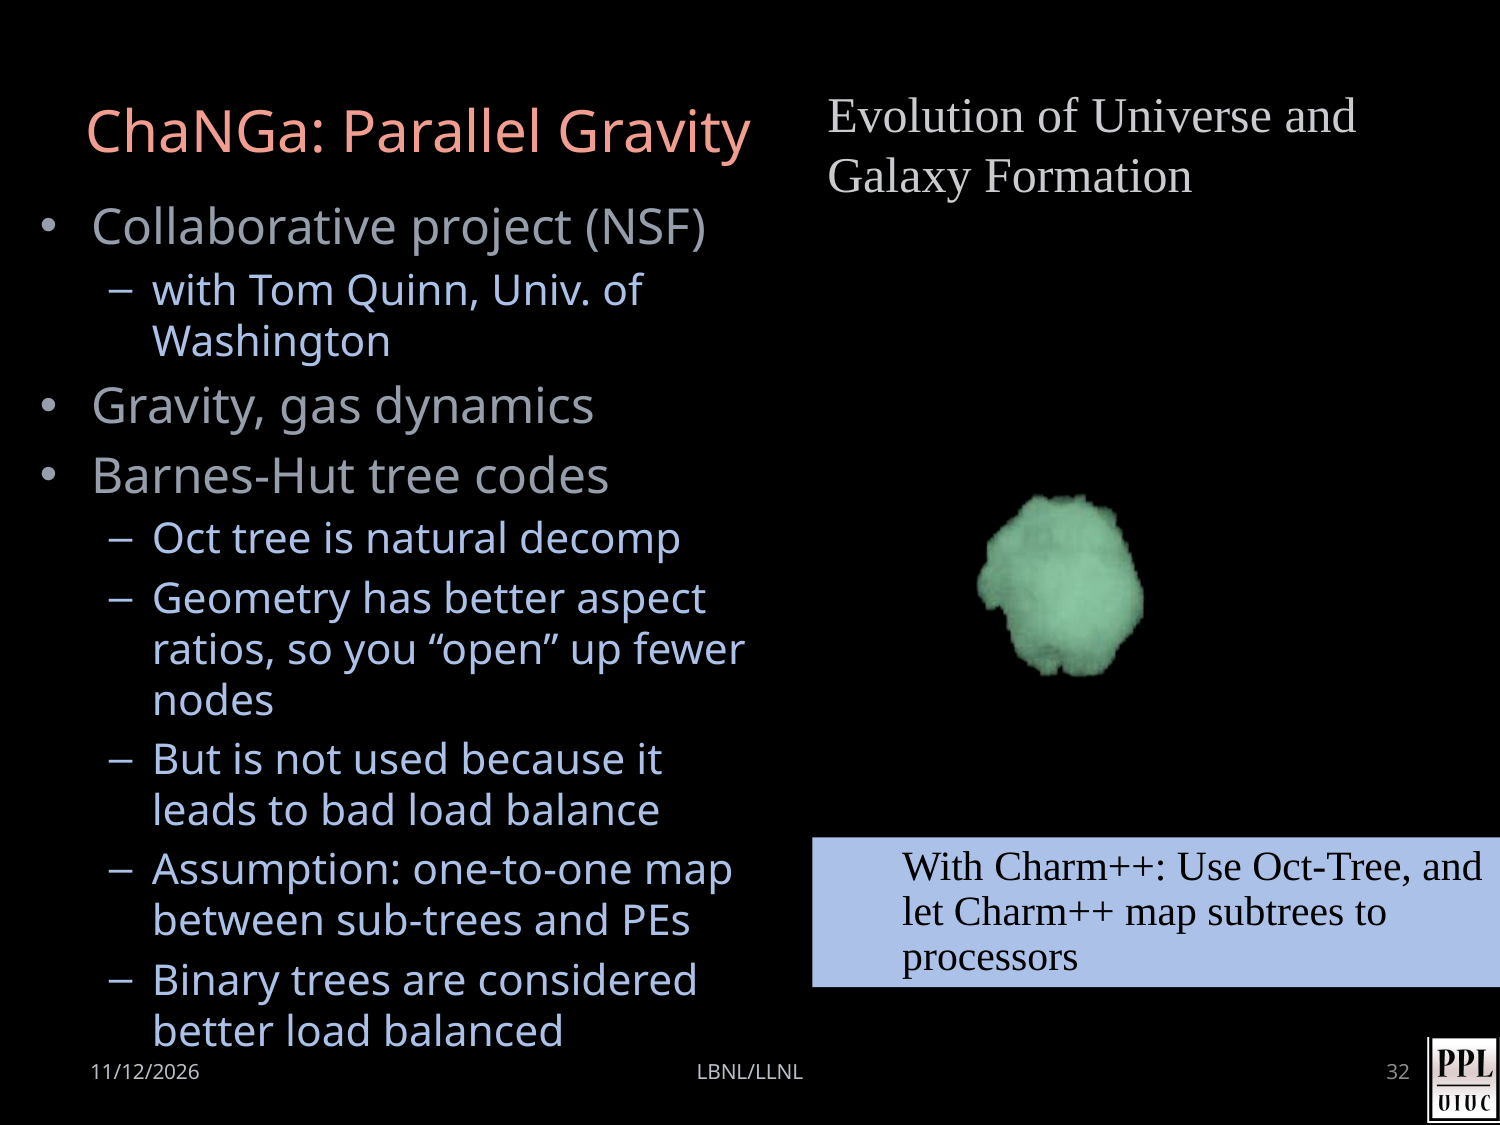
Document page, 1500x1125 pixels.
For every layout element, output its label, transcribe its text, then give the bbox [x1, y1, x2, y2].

footer LBNL/LLNL [512, 1042, 988, 1103]
title ChaNGa: Parallel Gravity [24, 24, 813, 187]
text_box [624, 161, 1500, 1039]
list Collaborative project (NSF) with Tom Quinn, Univ. of Washington Gravity, gas dynamics Barnes-Hut tree codes Oct tree is natural decomp Geometry has better aspect ratios, so you “open” up fewer nodes But is not used because it leads to bad load balance Assumption: one-to-one map between sub-trees and PEs Binary trees are considered better load balanced [24, 187, 619, 1075]
picture [1425, 1039, 1500, 1125]
text_box Evolution of Universe and Galaxy Formation [812, 74, 1450, 159]
slide_number 32 [1074, 1048, 1425, 1103]
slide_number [75, 1042, 425, 1103]
